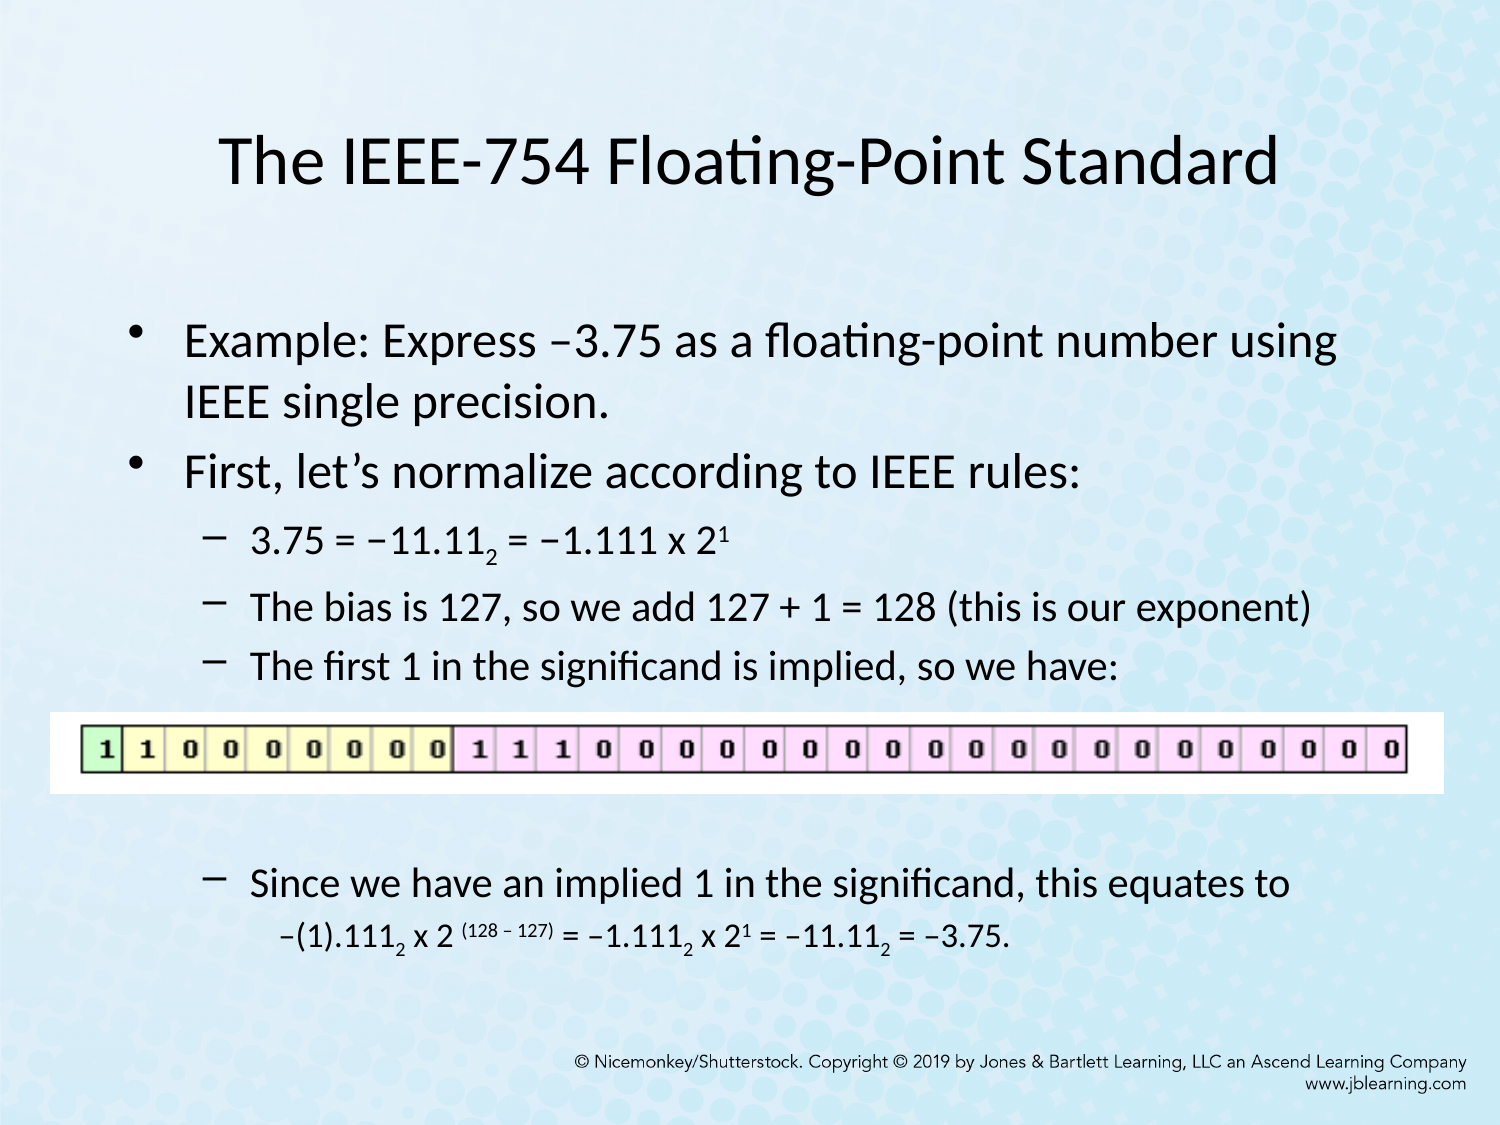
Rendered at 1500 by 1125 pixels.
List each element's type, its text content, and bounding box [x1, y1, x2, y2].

list Example: Express –3.75 as a floating-point number using IEEE single precision. First, let’s normalize according to IEEE rules: 3.75 = –11.112 = –1.111 x 21 The bias is 127, so we add 127 + 1 = 128 (this is our exponent) The first 1 in the significand is implied, so we have: Since we have an implied 1 in the significand, this equates to –(1).1112 x 2 (128 – 127) = –1.1112 x 21 = –11.112 = –3.75. [112, 299, 1388, 710]
picture [0, 0, 1500, 1125]
title The IEEE-754 Floating-Point Standard [112, 75, 1388, 238]
list Example: Express –3.75 as a floating-point number using IEEE single precision. First, let’s normalize according to IEEE rules: 3.75 = –11.112 = –1.111 x 21 The bias is 127, so we add 127 + 1 = 128 (this is our exponent) The first 1 in the significand is implied, so we have: Since we have an implied 1 in the significand, this equates to –(1).1112 x 2 (128 – 127) = –1.1112 x 21 = –11.112 = –3.75. [112, 803, 1388, 975]
